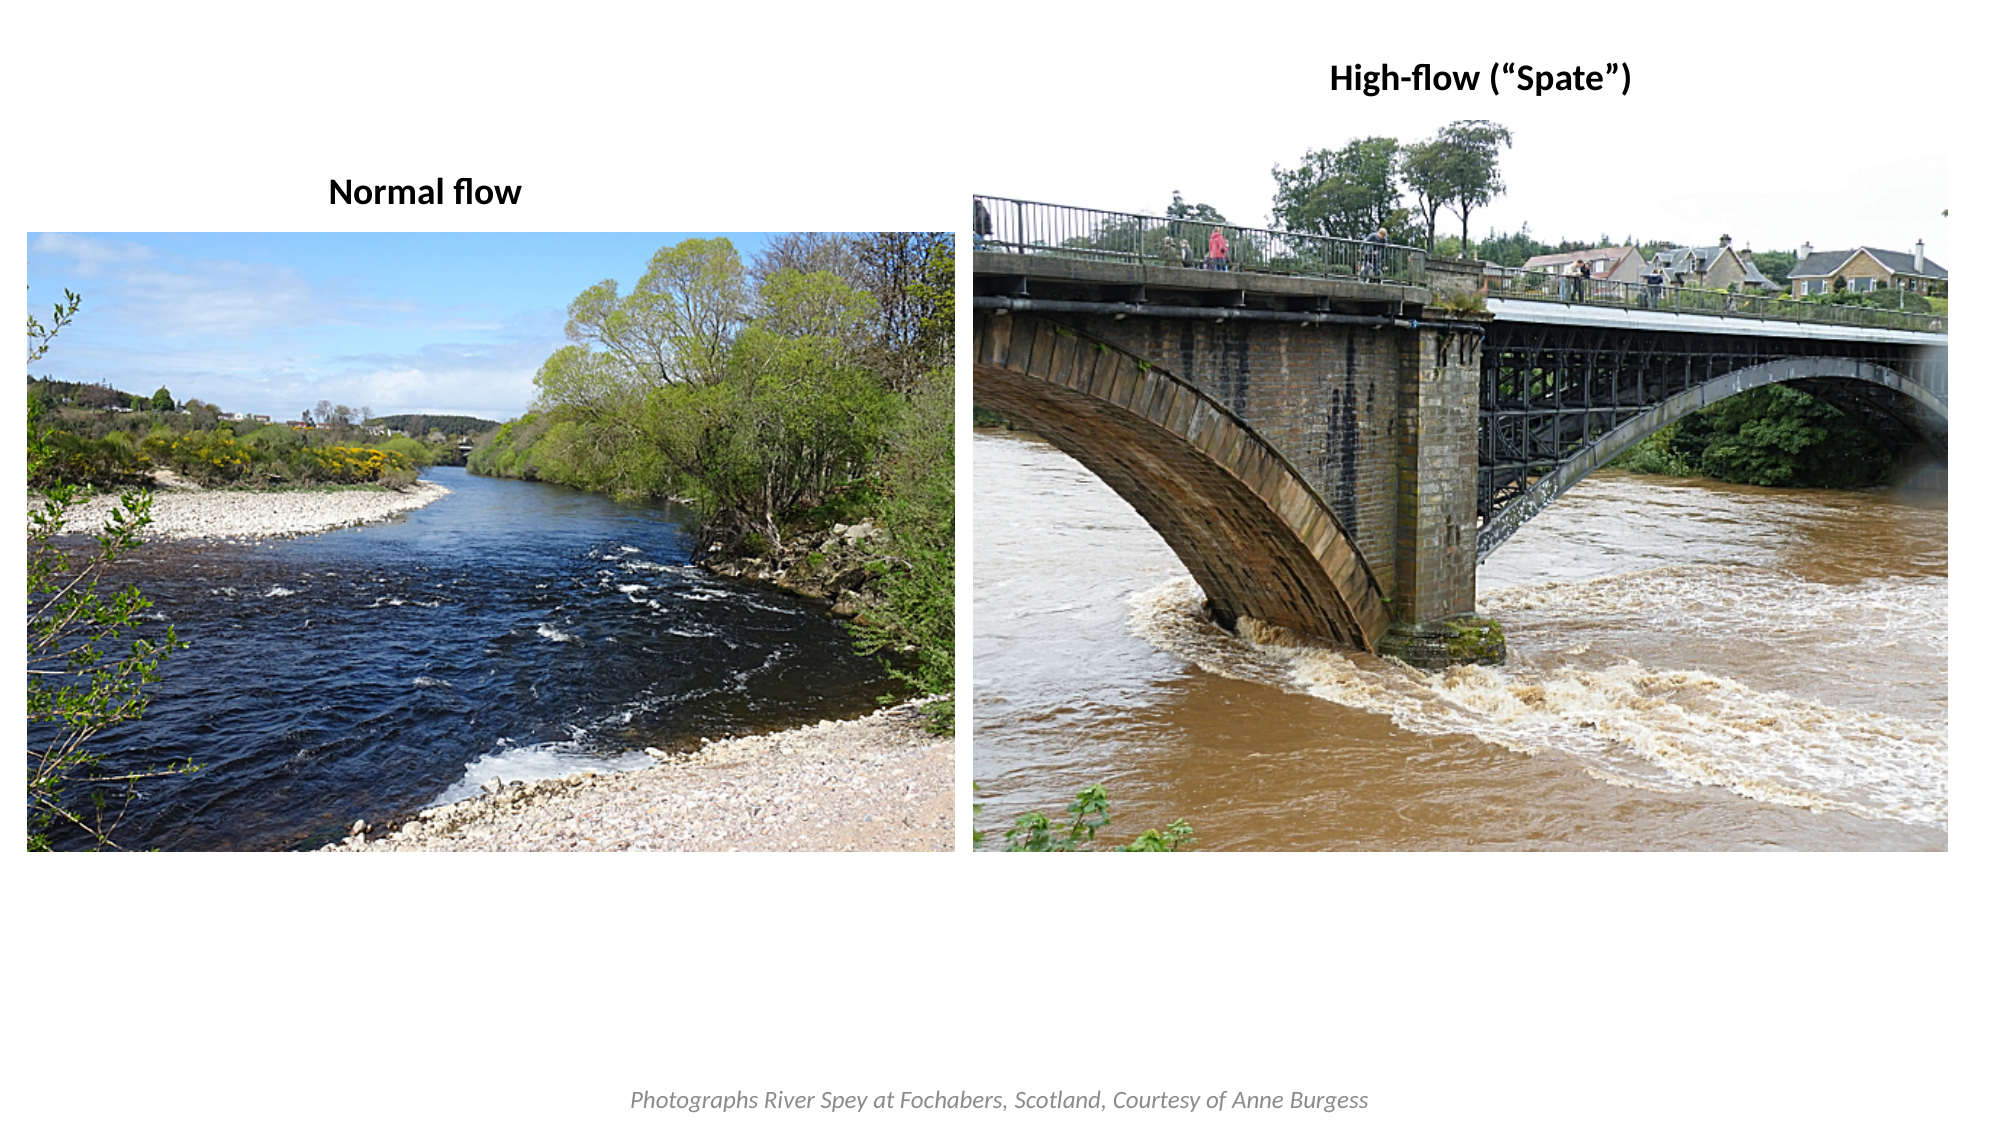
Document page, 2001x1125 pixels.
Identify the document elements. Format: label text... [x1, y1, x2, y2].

text_box Normal flow [313, 159, 538, 220]
picture [27, 232, 955, 852]
footer Photographs River Spey at Fochabers, Scotland, Courtesy of Anne Burgess [209, 1062, 1791, 1125]
text_box High-flow (“Spate”) [1315, 45, 1648, 106]
picture [973, 120, 1948, 852]
